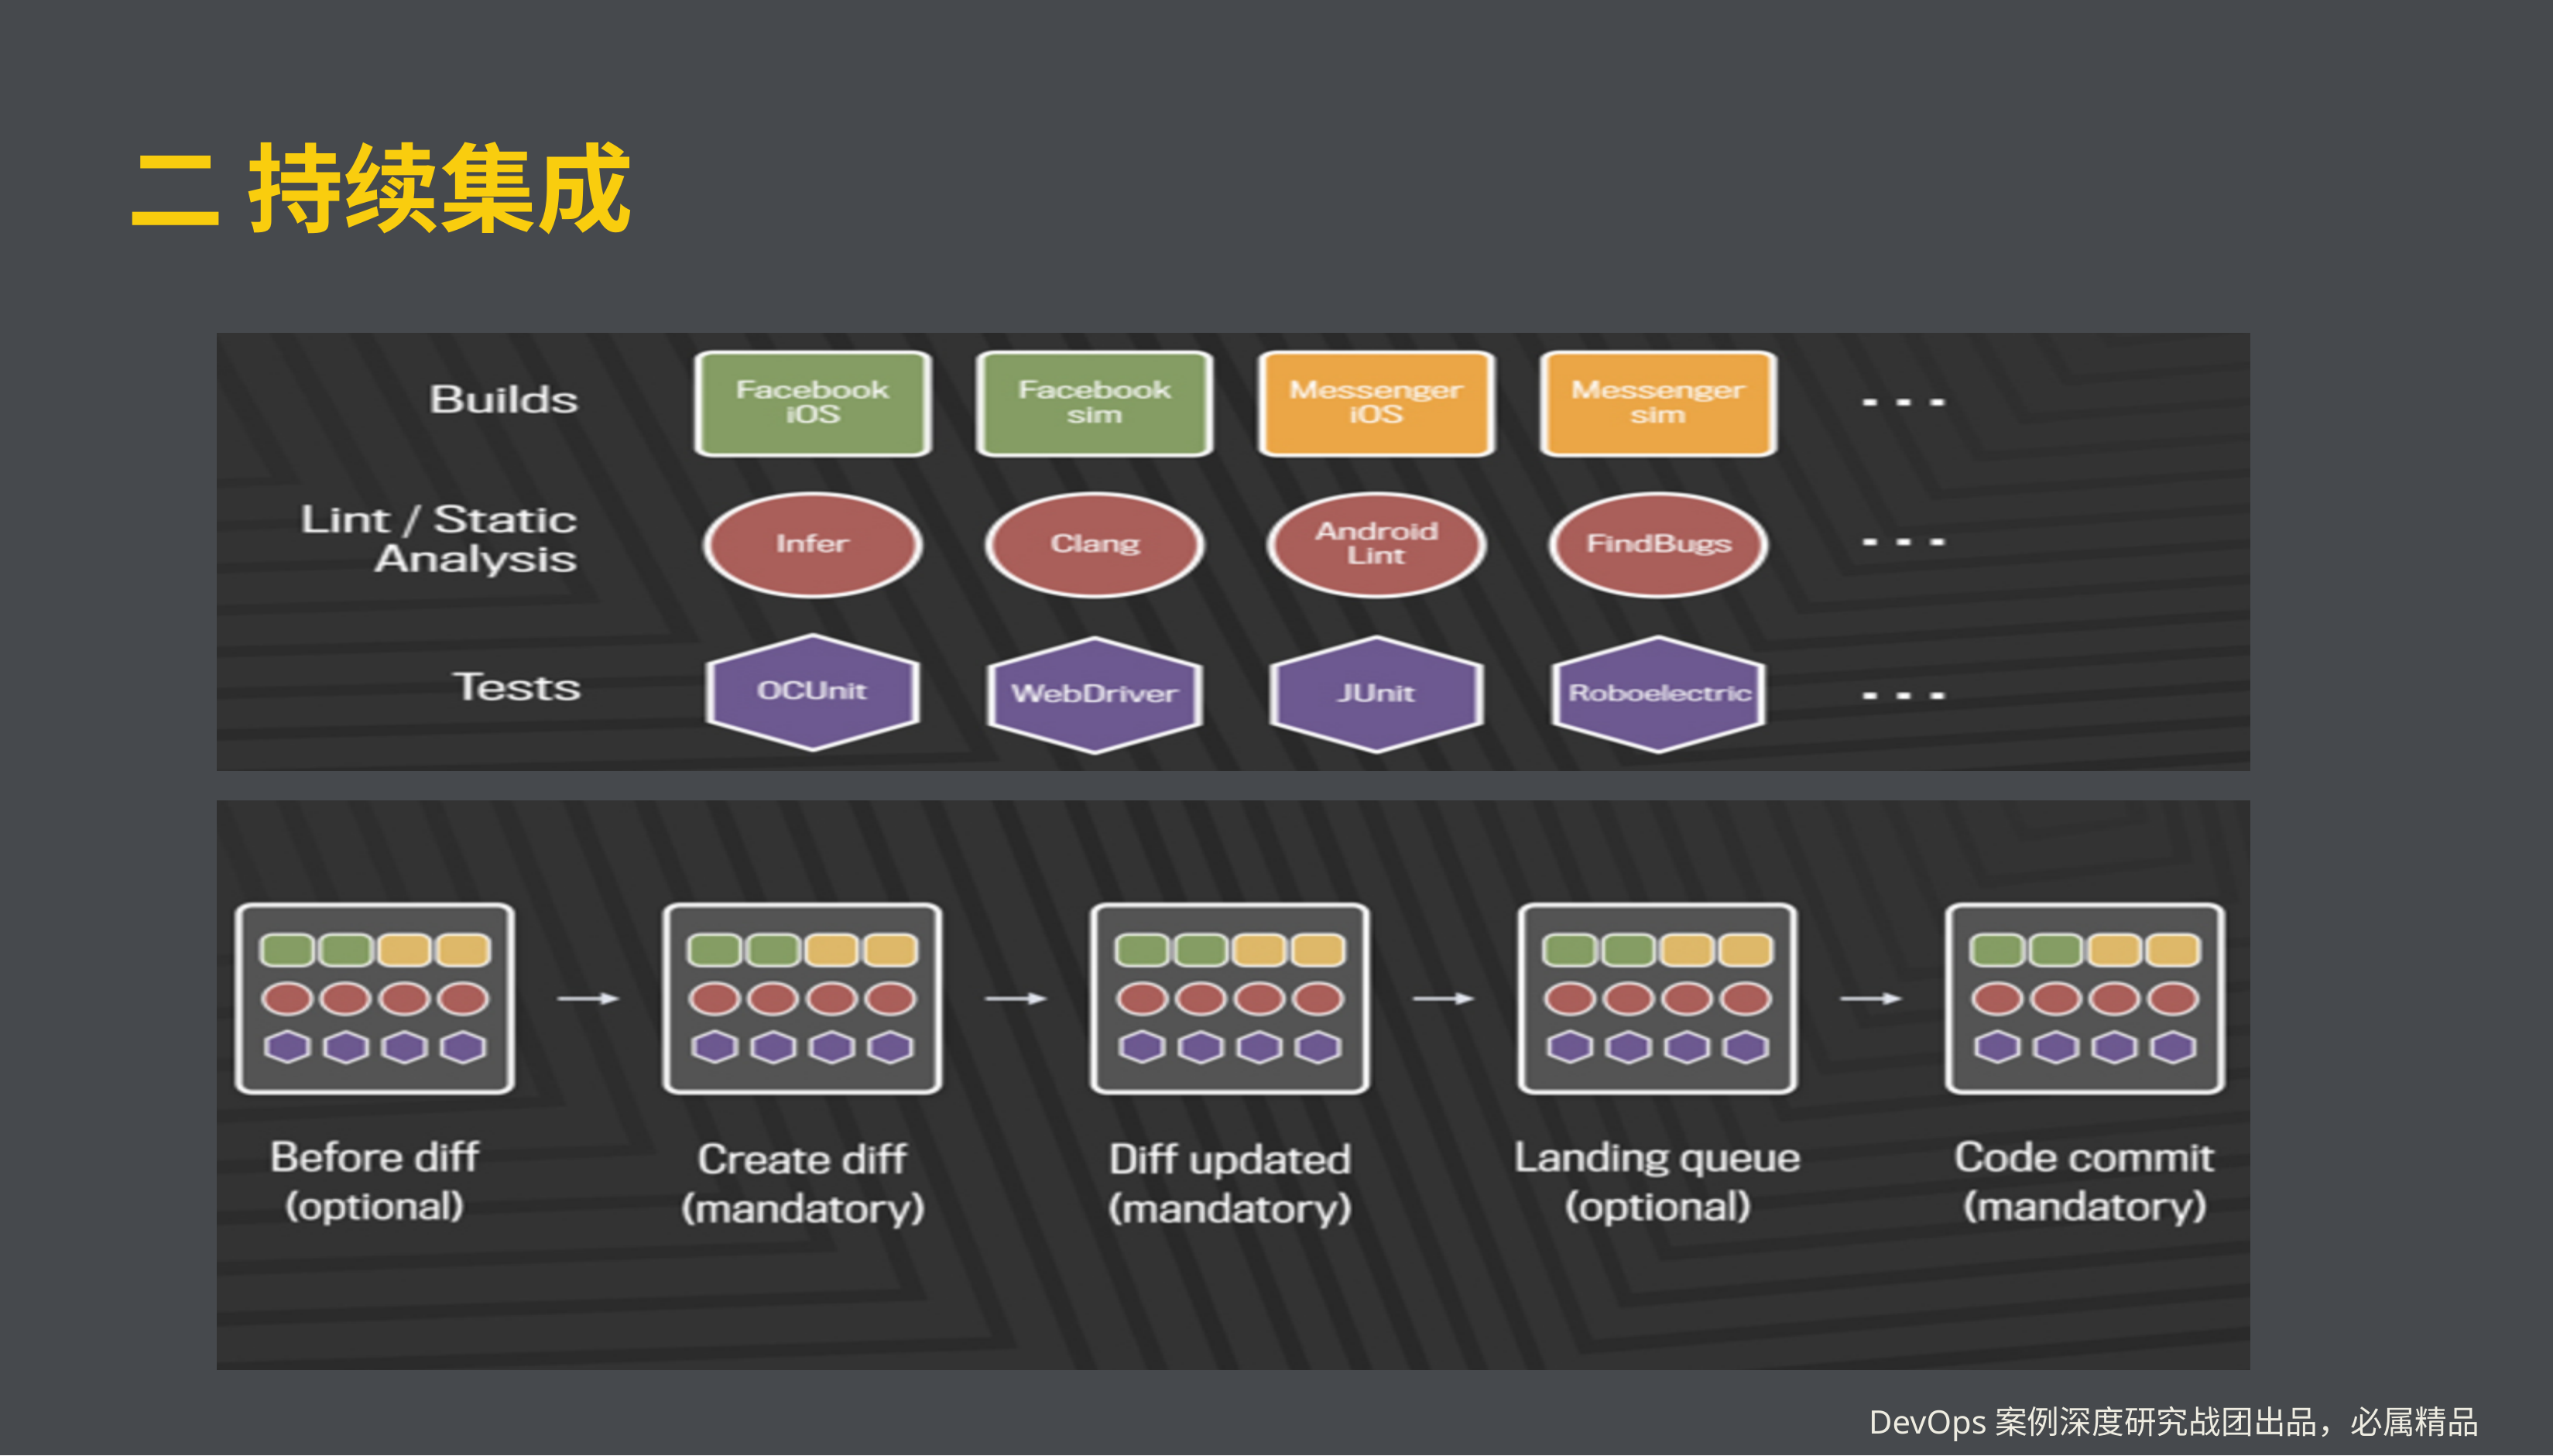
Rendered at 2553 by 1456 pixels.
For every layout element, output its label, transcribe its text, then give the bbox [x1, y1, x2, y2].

picture [217, 800, 2251, 1370]
picture [217, 333, 2250, 772]
title 二 持续集成 [127, 128, 2425, 372]
